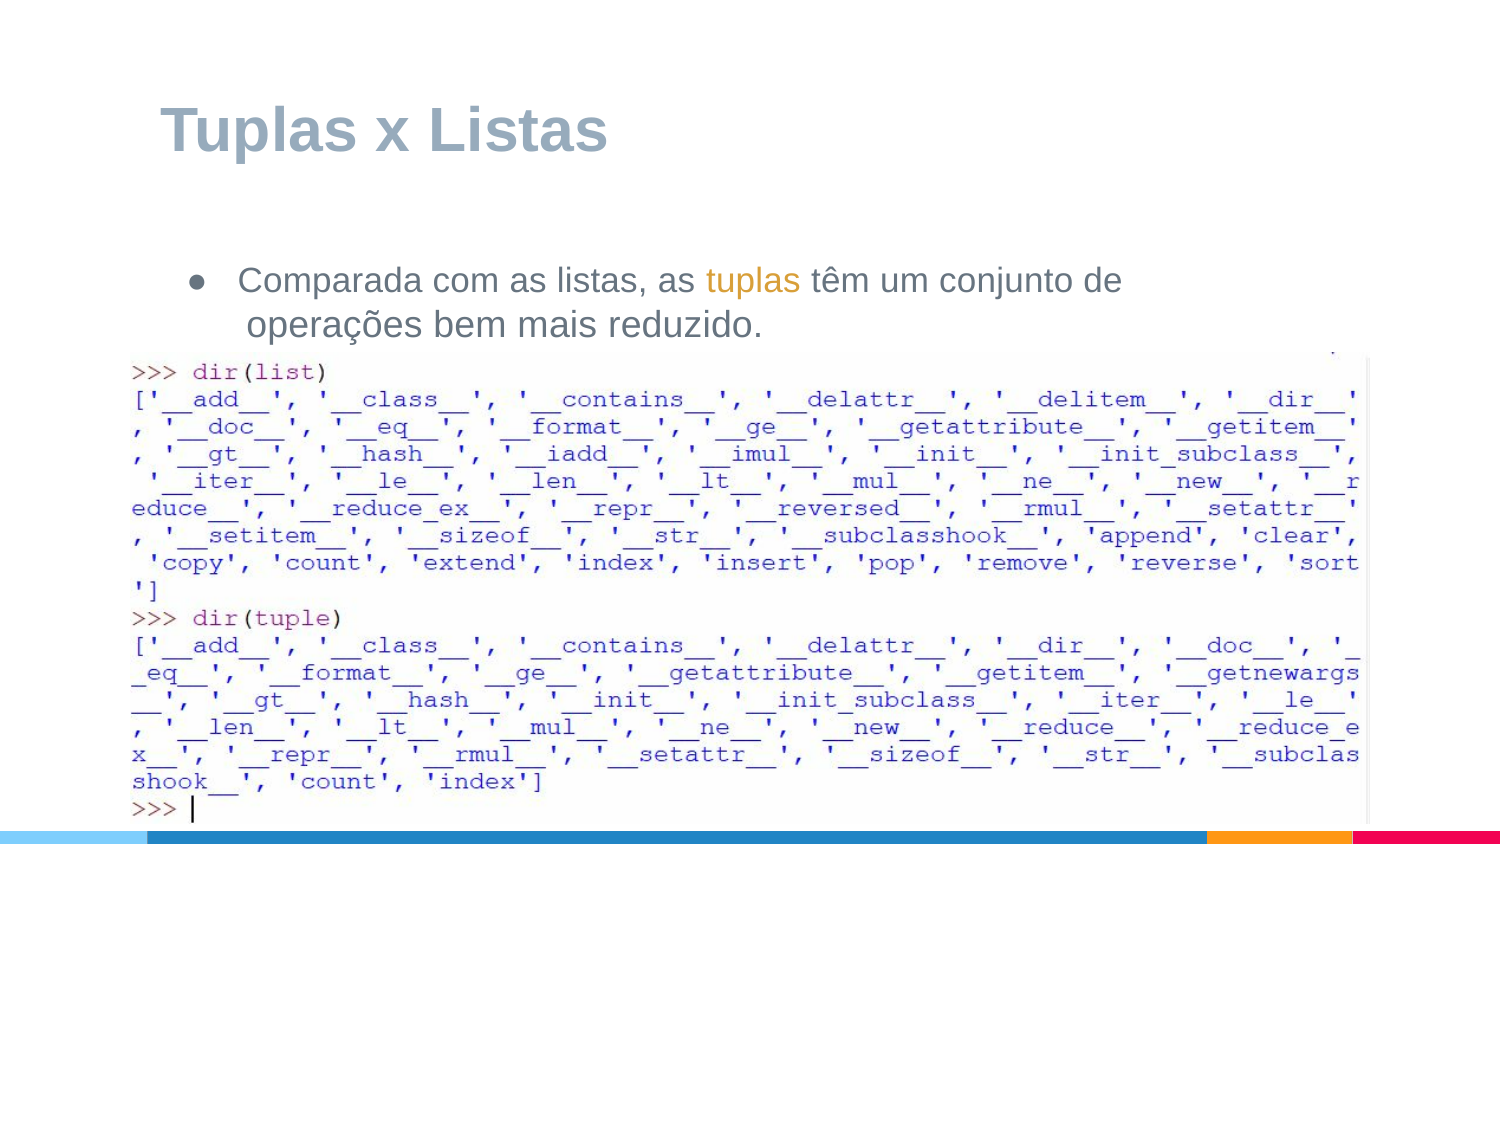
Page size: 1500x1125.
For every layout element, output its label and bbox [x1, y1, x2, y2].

picture [0, 0, 1500, 844]
